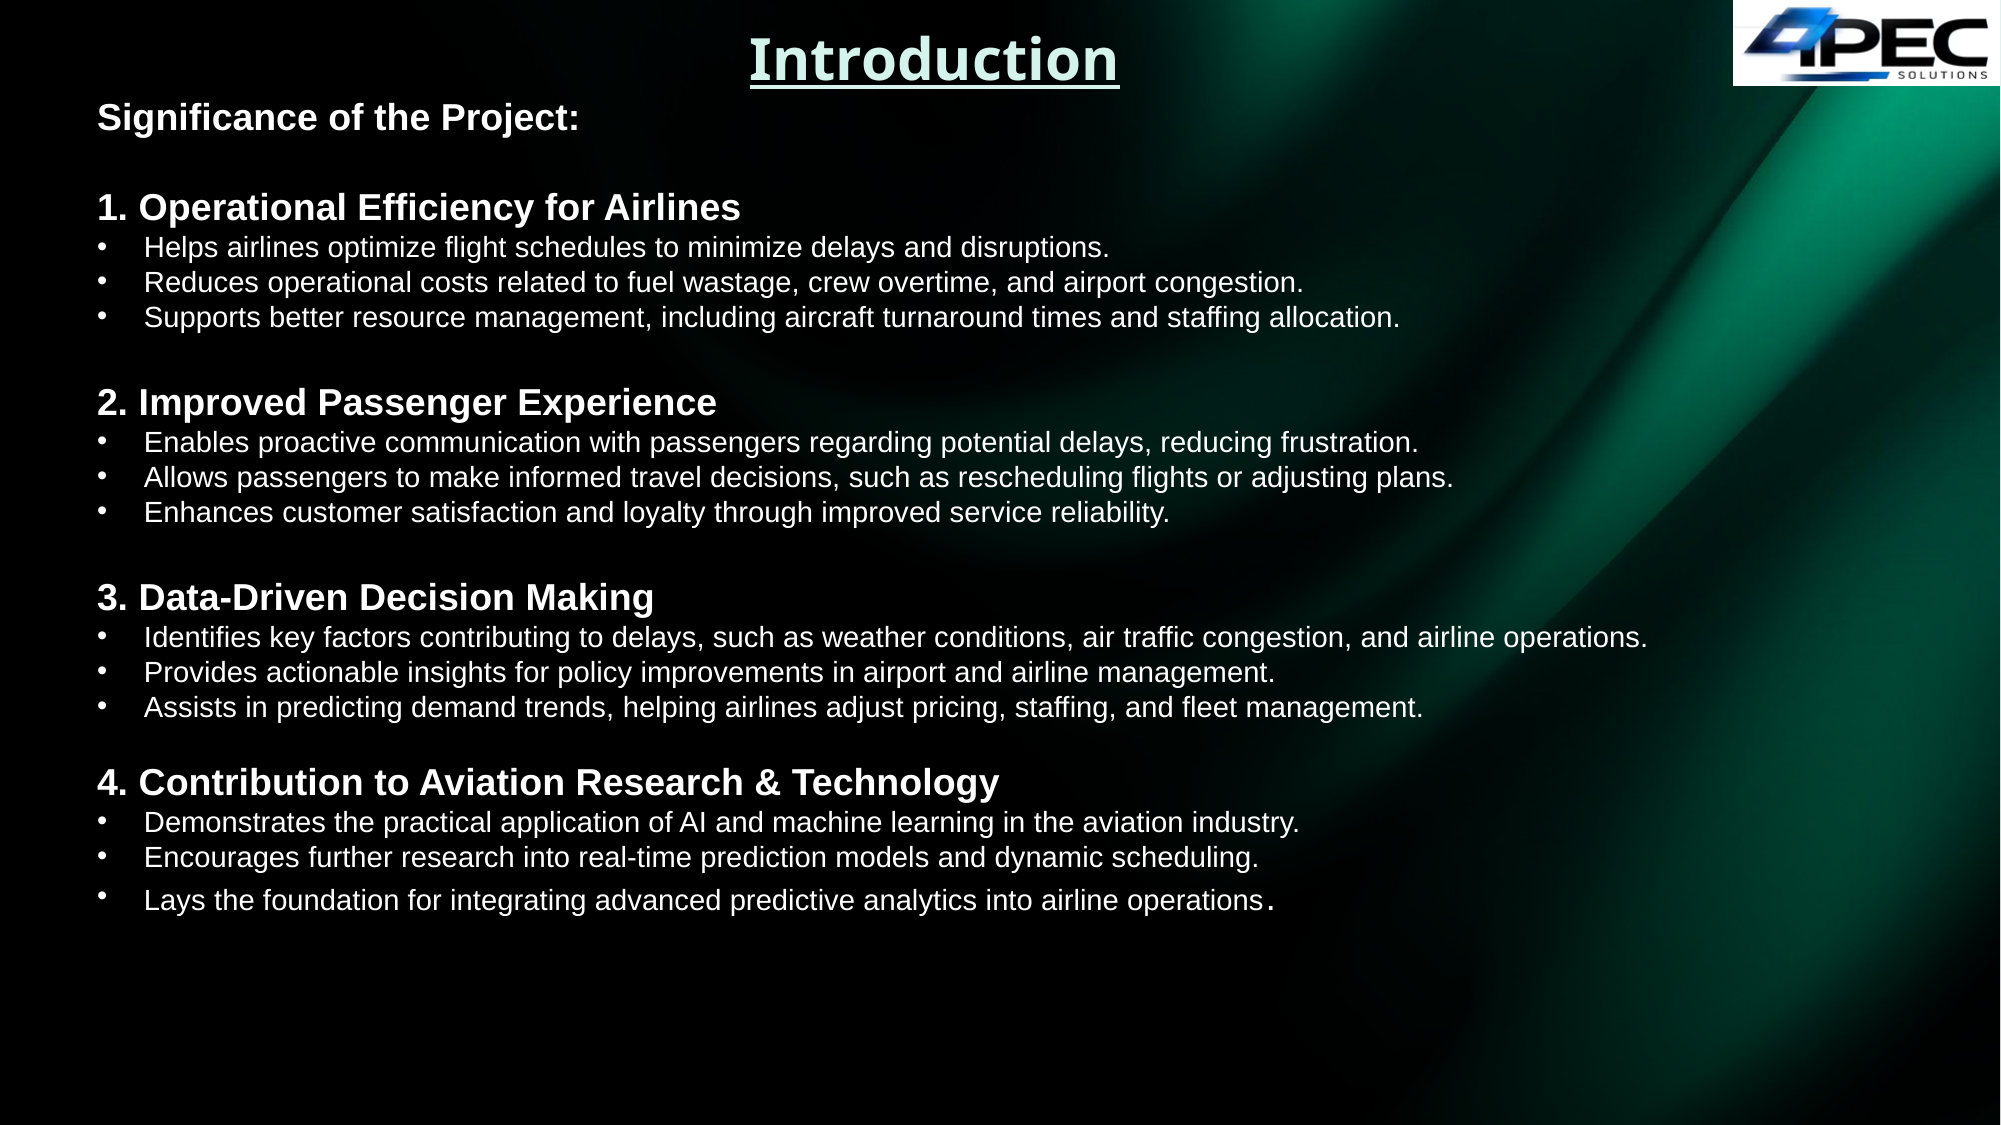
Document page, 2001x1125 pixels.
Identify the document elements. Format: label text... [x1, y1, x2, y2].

text_box Significance of the Project: 1. Operational Efficiency for Airlines Helps airlines optimize flight schedules to minimize delays and disruptions. Reduces operational costs related to fuel wastage, crew overtime, and airport congestion. Supports better resource management, including aircraft turnaround times and staffing allocation. 2. Improved Passenger Experience Enables proactive communication with passengers regarding potential delays, reducing frustration. Allows passengers to make informed travel decisions, such as rescheduling flights or adjusting plans. Enhances customer satisfaction and loyalty through improved service reliability. 3. Data-Driven Decision Making Identifies key factors contributing to delays, such as weather conditions, air traffic congestion, and airline operations. Provides actionable insights for policy improvements in airport and airline management. Assists in predicting demand trends, helping airlines adjust pricing, staffing, and fleet management. 4. Contribution to Aviation Research & Technology Demonstrates the practical application of AI and machine learning in the aviation industry. Encourages further research into real-time prediction models and dynamic scheduling. Lays the foundation for integrating advanced predictive analytics into airline operations. [82, 85, 1955, 971]
picture [0, 0, 2001, 1125]
text_box Introduction [516, 14, 1353, 100]
